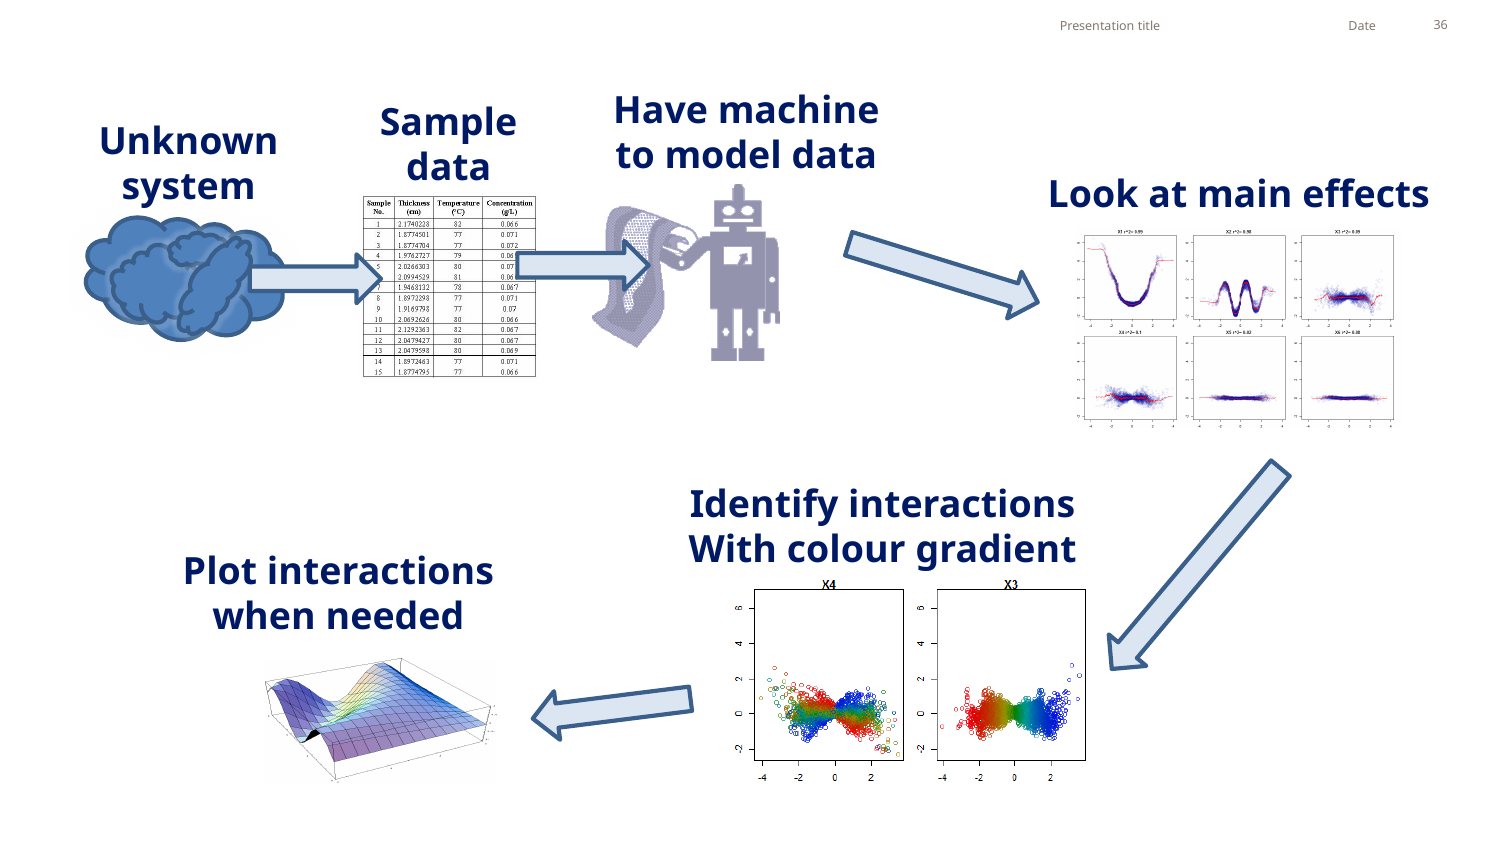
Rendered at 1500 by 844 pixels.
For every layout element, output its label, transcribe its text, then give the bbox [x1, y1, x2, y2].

picture [592, 184, 780, 362]
text_box Sample data [364, 90, 533, 190]
picture [265, 657, 497, 783]
text_box Identify interactions With colour gradient [673, 472, 1092, 578]
text_box [543, 253, 587, 278]
picture [357, 192, 540, 379]
text_box [532, 686, 693, 740]
picture [1075, 227, 1403, 428]
text_box Have machine to model data [598, 78, 895, 184]
text_box [288, 266, 352, 291]
text_box Unknown system [83, 109, 294, 215]
text_box [845, 232, 1038, 319]
slide_number Date [1178, 17, 1377, 34]
text_box Plot interactions when needed [167, 539, 510, 645]
text_box Look at main effects [1032, 162, 1446, 223]
text_box [1108, 460, 1290, 669]
footer Presentation title [684, 17, 1161, 34]
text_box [84, 217, 285, 341]
picture [727, 578, 1096, 783]
slide_number 36 [1396, 17, 1448, 34]
